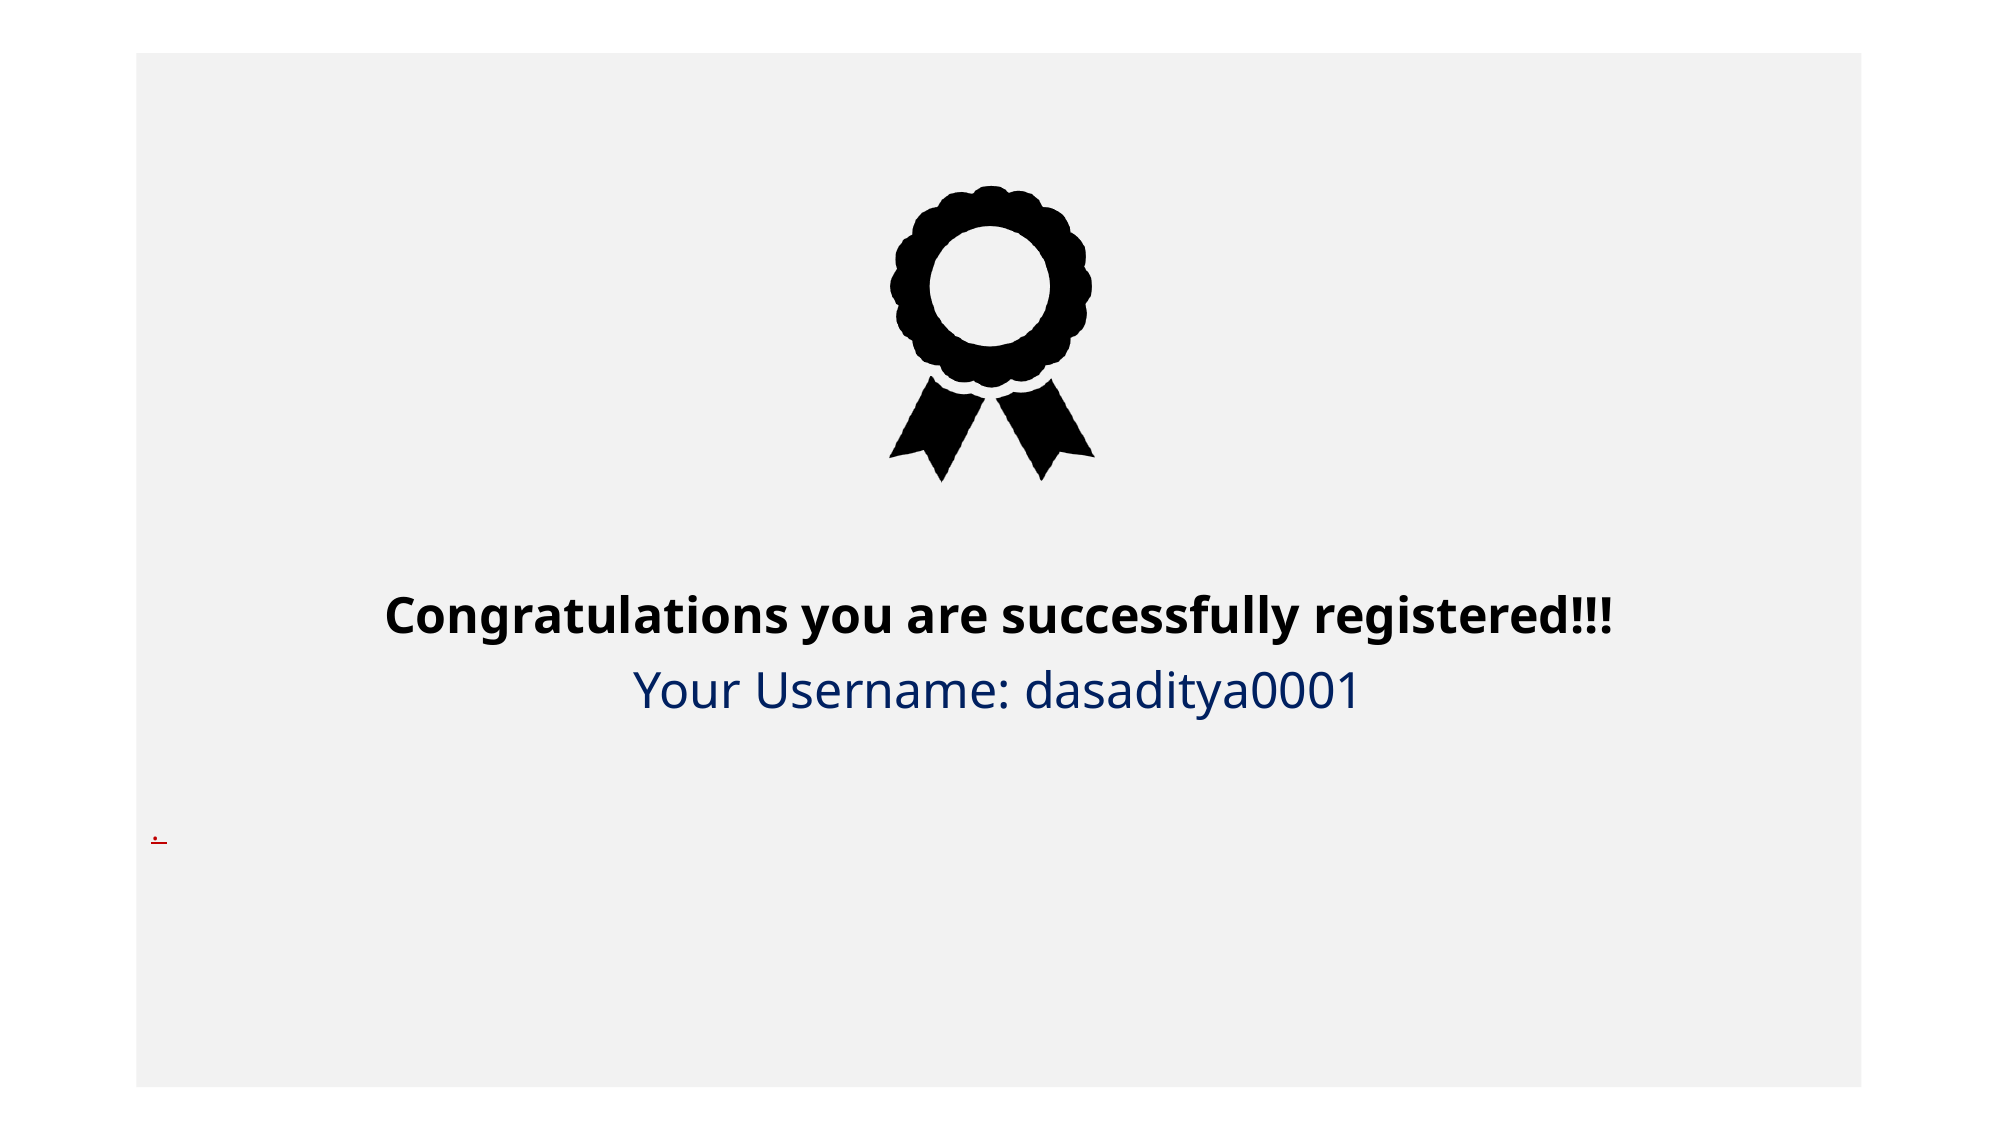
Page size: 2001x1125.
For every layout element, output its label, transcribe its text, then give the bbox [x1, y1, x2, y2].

list Congratulations you are successfully registered!!! Your Username: dasaditya0001 . [136, 53, 1862, 1088]
picture [823, 166, 1157, 501]
